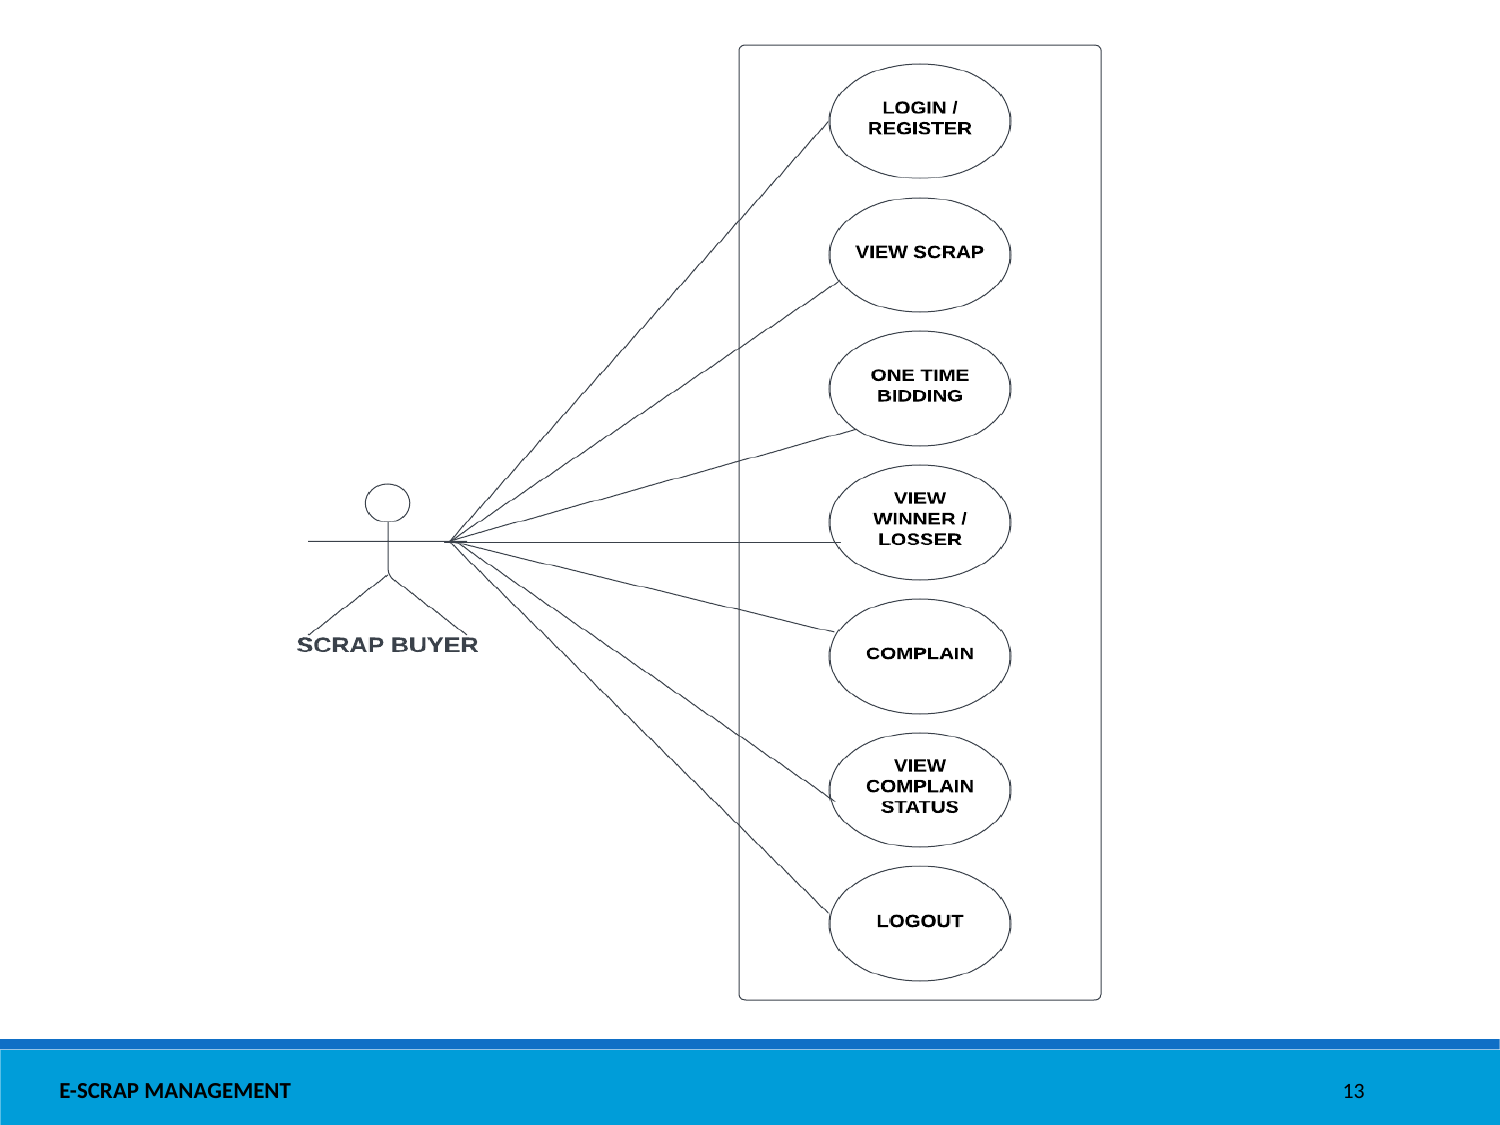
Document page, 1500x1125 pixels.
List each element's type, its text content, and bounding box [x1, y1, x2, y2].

picture [173, 6, 1147, 1038]
footer E-SCRAP MANAGEMENT [3, 1059, 348, 1120]
slide_number 13 [1218, 1059, 1380, 1120]
